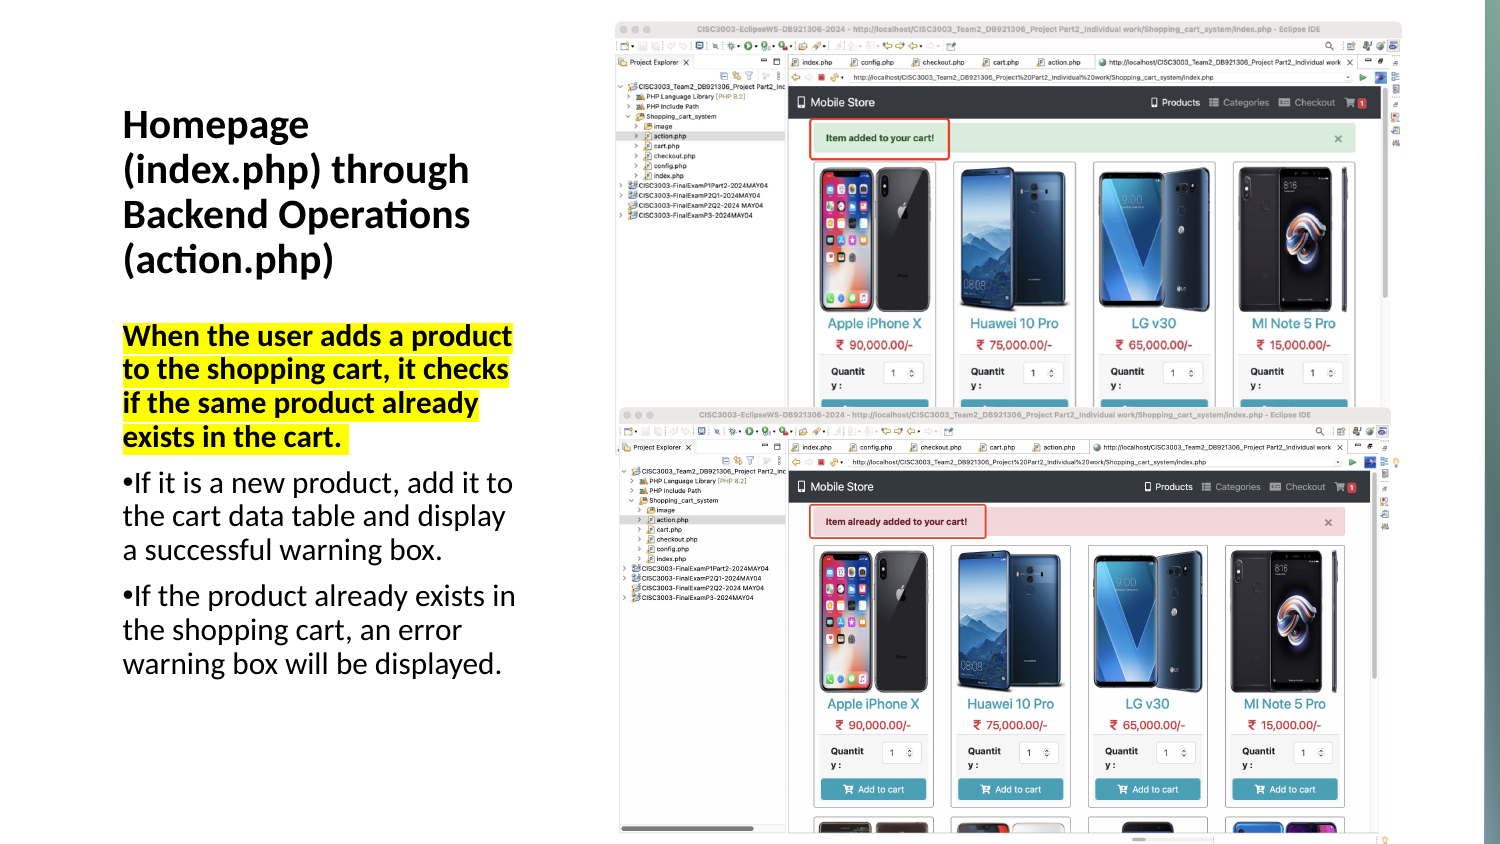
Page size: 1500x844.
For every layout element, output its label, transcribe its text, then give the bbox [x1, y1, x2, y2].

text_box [1484, 0, 1500, 844]
text_box When the user adds a product to the shopping cart, it checks if the same product already exists in the cart. If it is a new product, add it to the cart data table and display a successful warning box. If the product already exists in the shopping cart, an error warning box will be displayed. [107, 311, 533, 736]
picture [615, 21, 1402, 844]
text_box Homepage (index.php) through Backend Operations (action.php) [107, 91, 533, 291]
